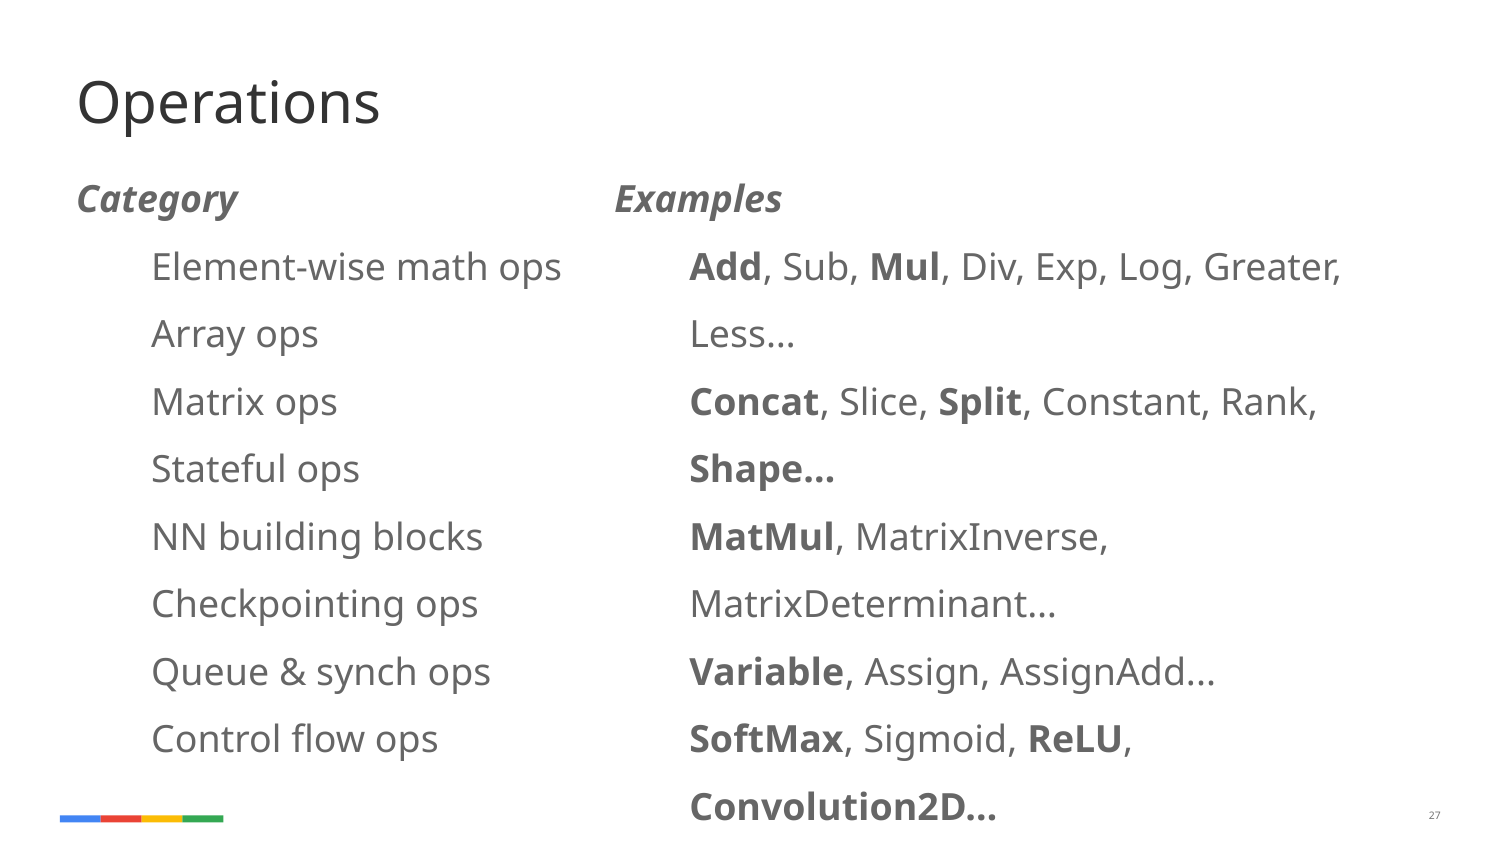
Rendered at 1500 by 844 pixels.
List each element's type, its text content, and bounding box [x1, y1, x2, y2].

list Examples Add, Sub, Mul, Div, Exp, Log, Greater, Less… Concat, Slice, Split, Constant, Rank, Shape… MatMul, MatrixInverse, MatrixDeterminant… Variable, Assign, AssignAdd... SoftMax, Sigmoid, ReLU, Convolution2D… Save, Restore Enqueue, Dequeue, MutexAcquire… Merge, Switch, Enter, Leave... [599, 138, 1440, 667]
list Category Element-wise math ops Array ops Matrix ops Stateful ops NN building blocks Checkpointing ops Queue & synch ops Control flow ops [61, 179, 599, 667]
title Operations [61, 40, 1088, 179]
